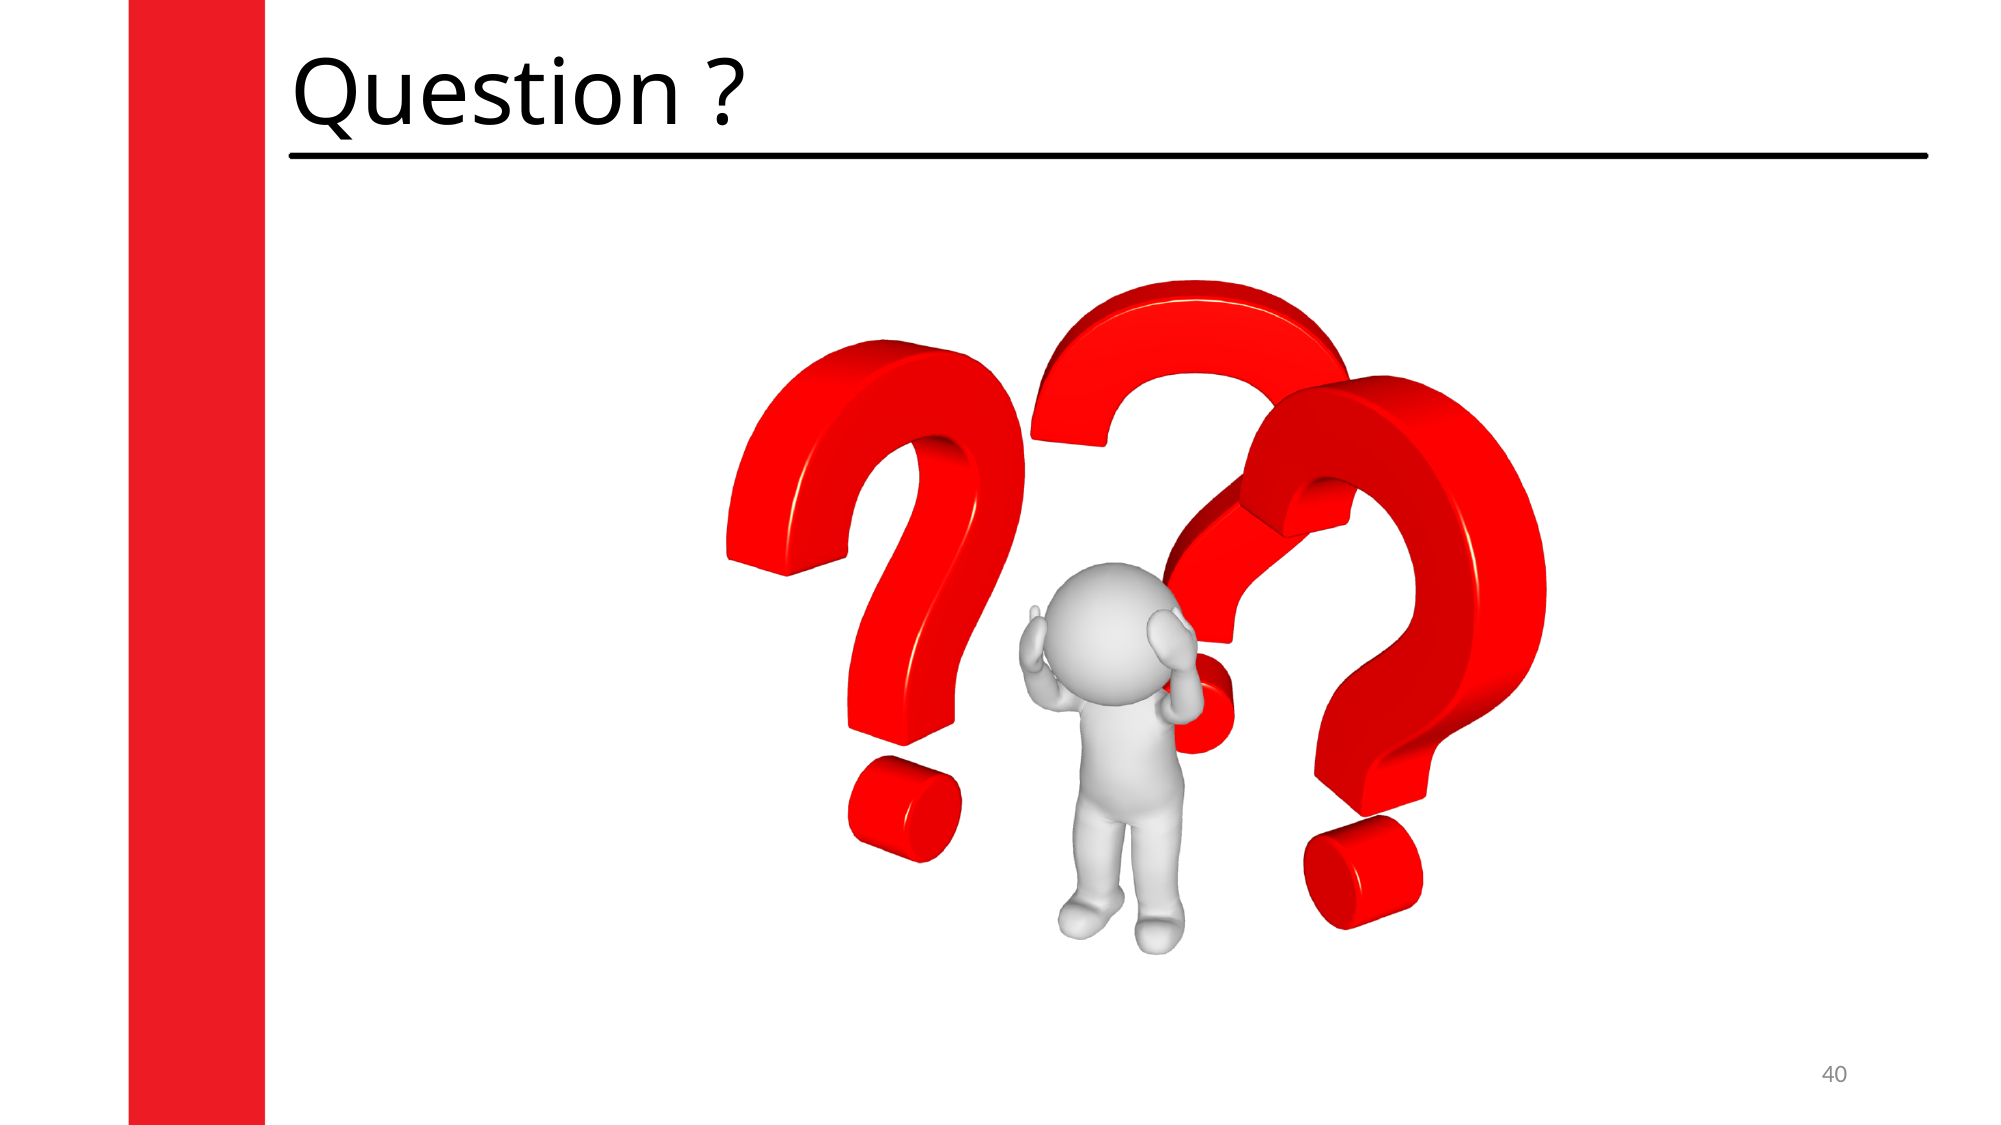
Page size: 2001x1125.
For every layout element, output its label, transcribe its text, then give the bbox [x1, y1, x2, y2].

title Question ? [275, 0, 2000, 204]
slide_number 40 [1412, 1042, 1863, 1103]
picture [0, 0, 2001, 1125]
